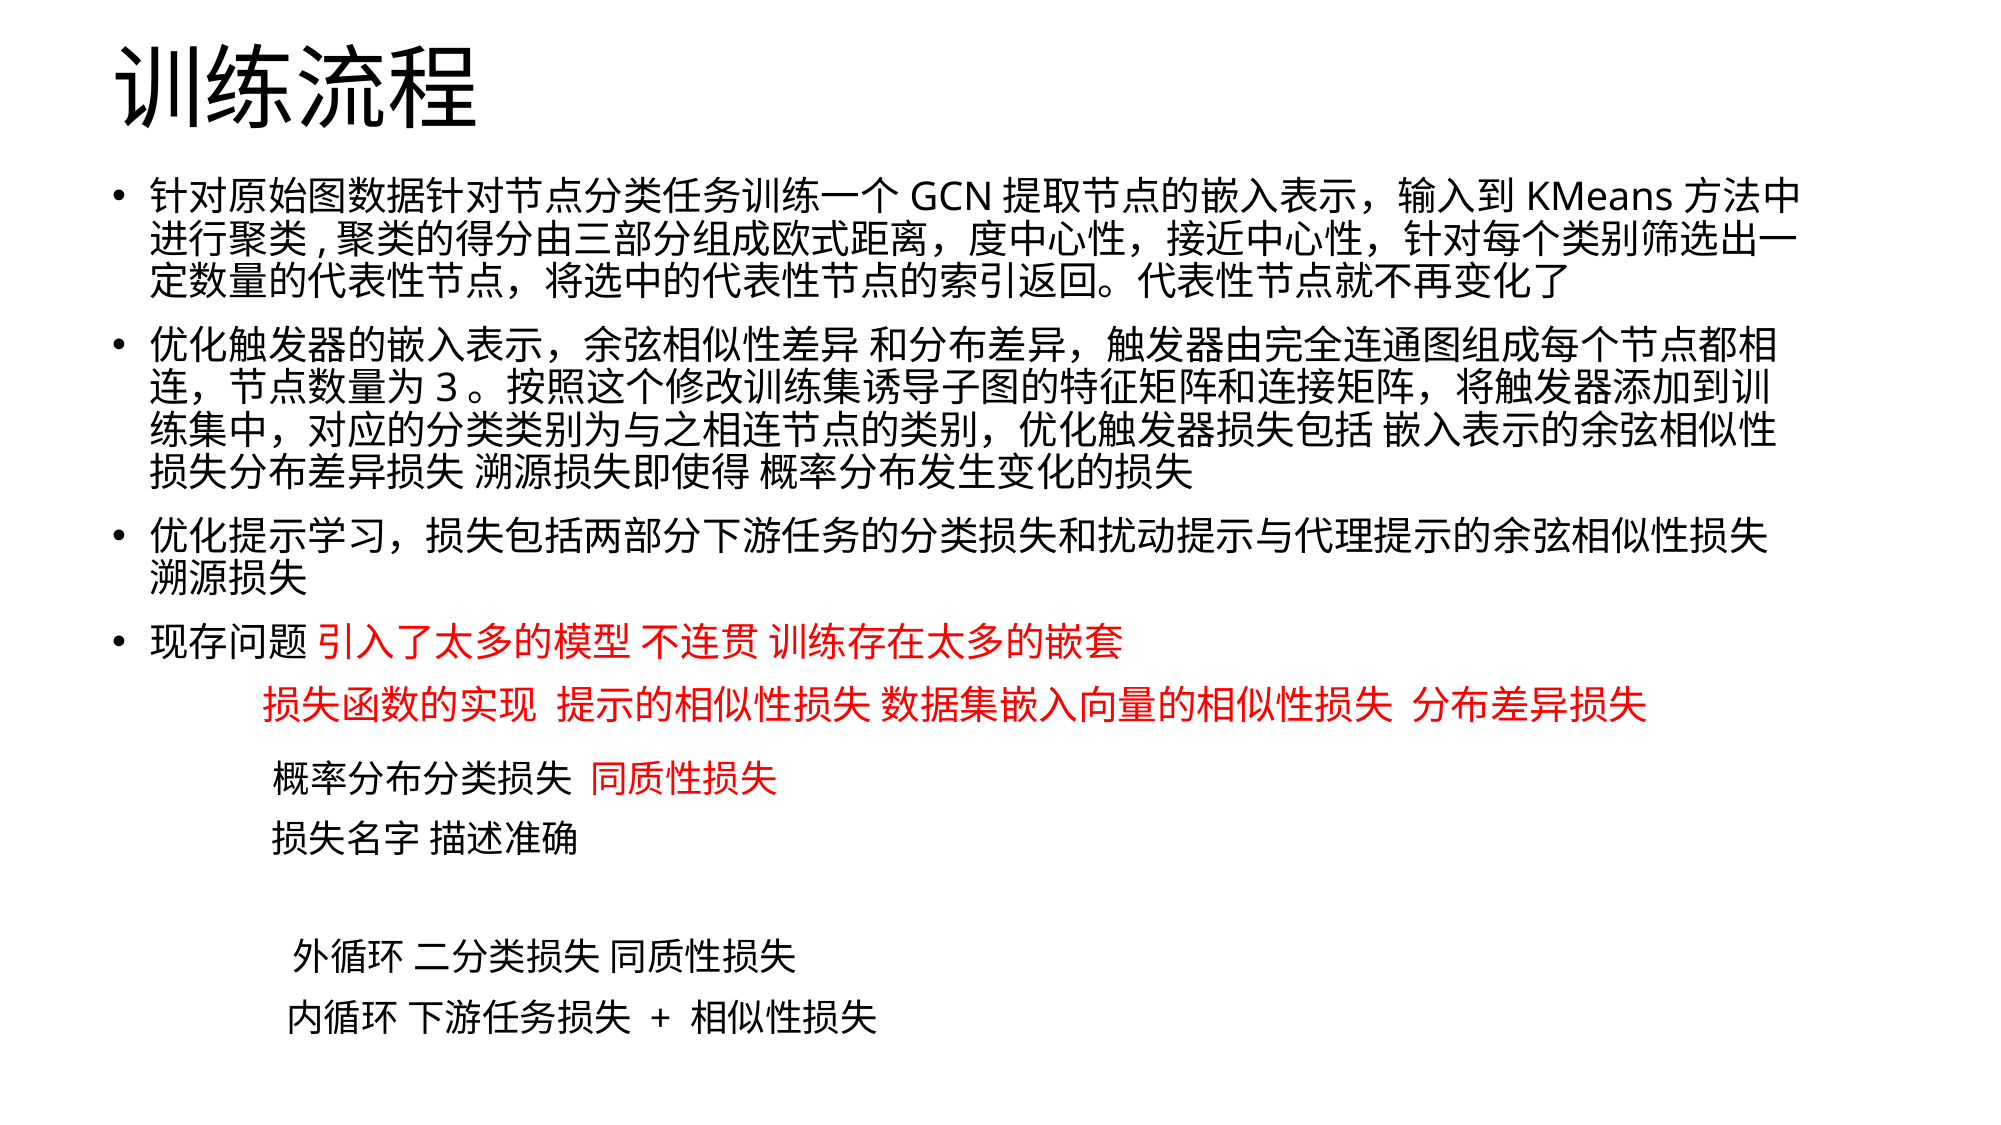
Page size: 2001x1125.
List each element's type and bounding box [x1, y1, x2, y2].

text_box [256, 747, 793, 868]
text_box [271, 925, 893, 1046]
title [97, 13, 1823, 169]
list [97, 169, 1823, 748]
